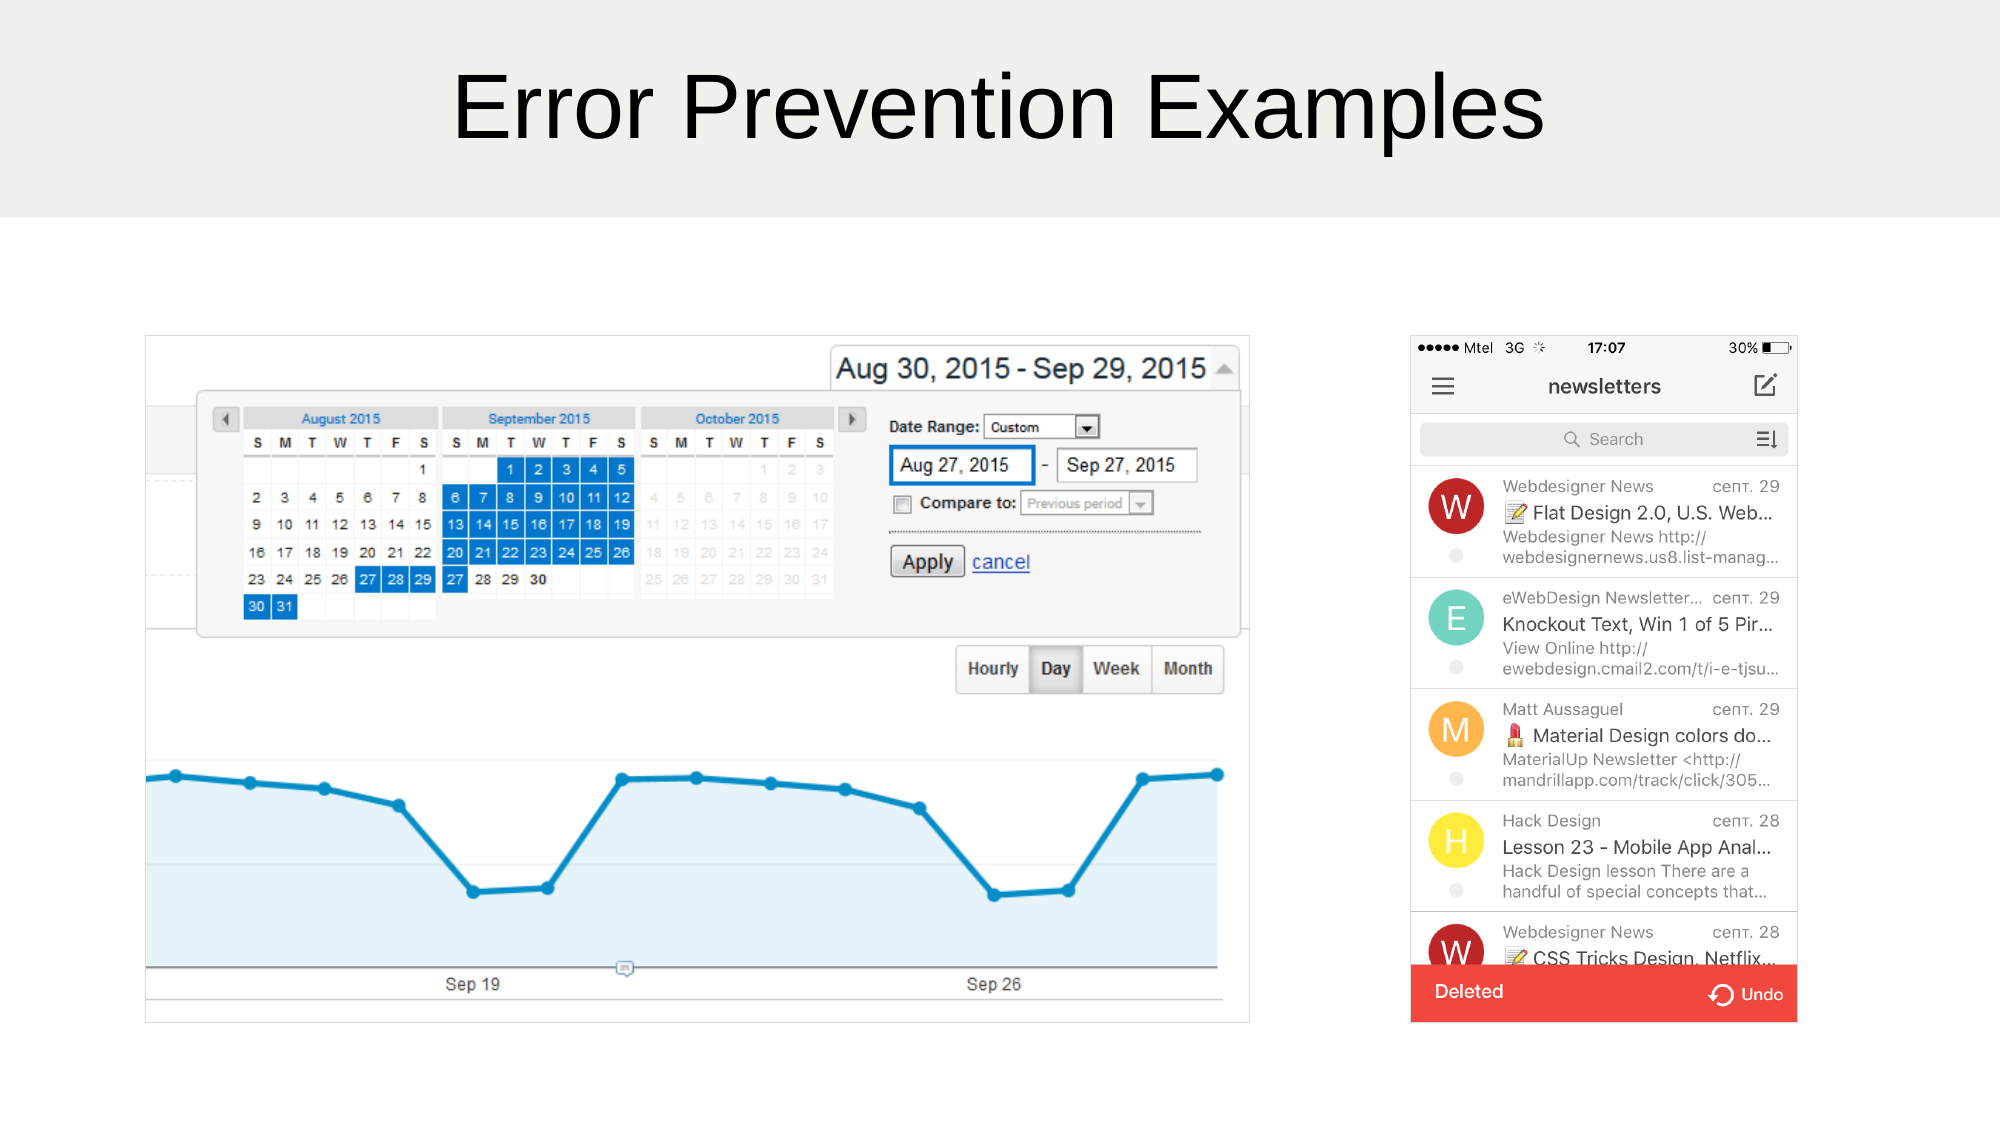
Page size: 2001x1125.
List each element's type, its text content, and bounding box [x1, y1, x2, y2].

picture [1410, 335, 1798, 1023]
title Error Prevention Examples [0, 0, 2000, 218]
picture [145, 335, 1250, 1023]
